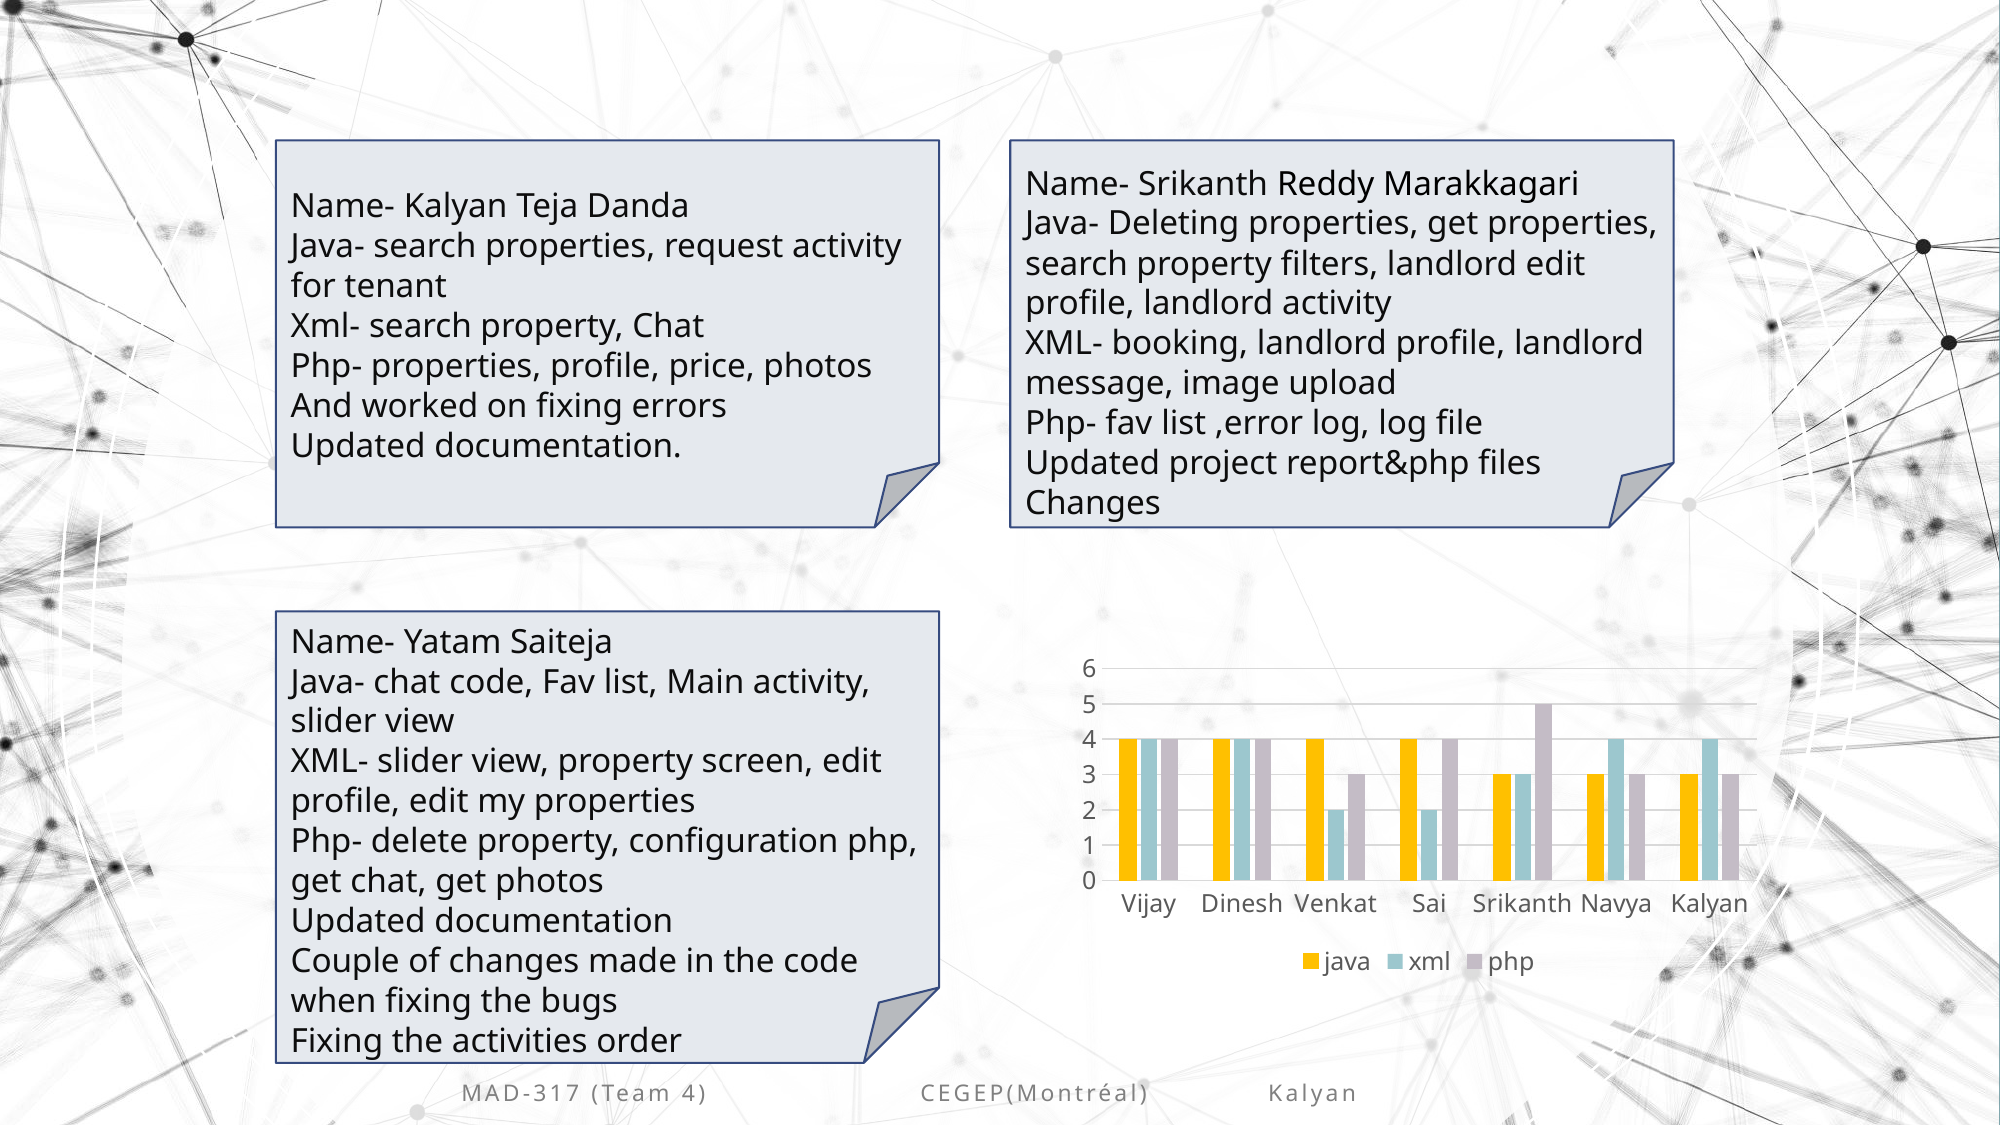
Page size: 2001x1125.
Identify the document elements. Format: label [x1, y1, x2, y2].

picture [0, 0, 2000, 1125]
chart [1067, 644, 1771, 985]
